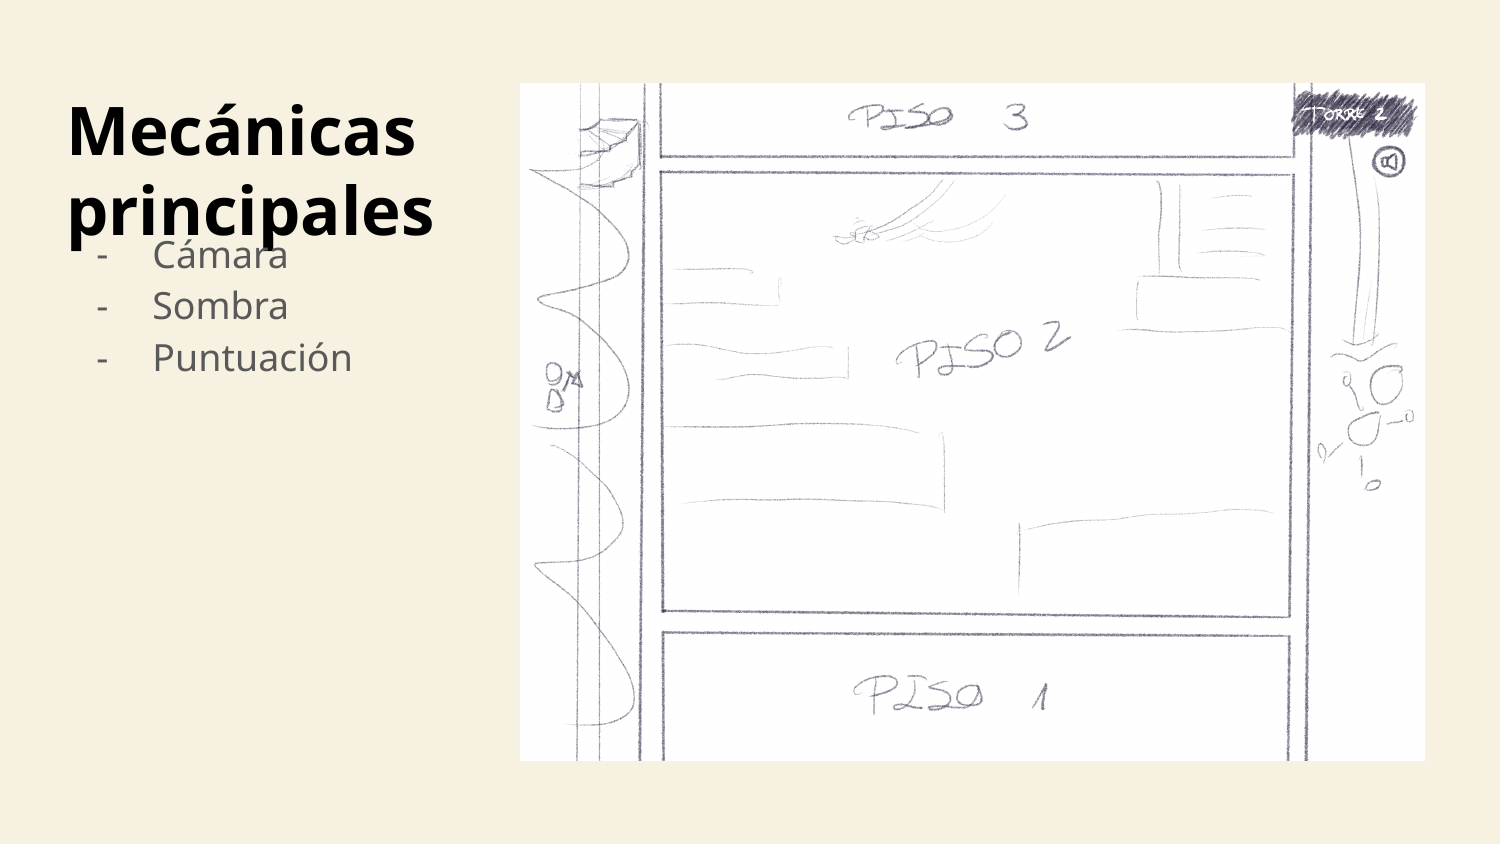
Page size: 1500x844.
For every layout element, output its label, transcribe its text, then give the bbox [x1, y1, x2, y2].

text_box Cámara Sombra Puntuación [62, 208, 515, 394]
picture [520, 83, 1425, 761]
title Mecánicas principales [51, 72, 639, 167]
